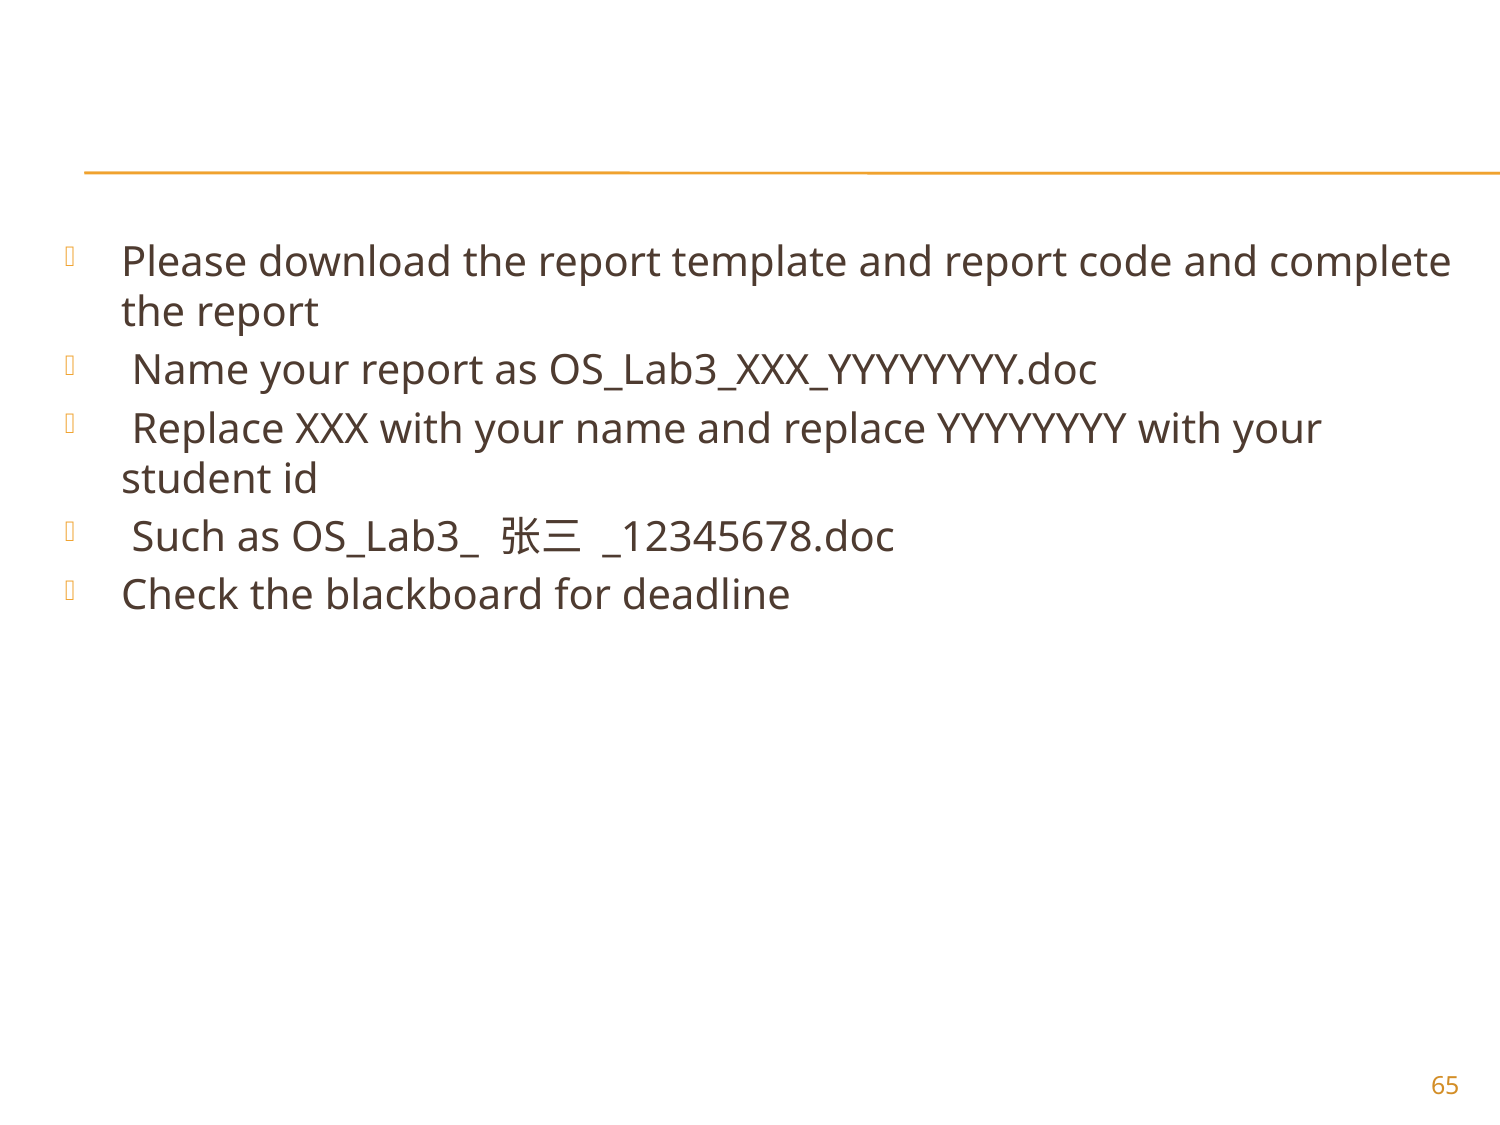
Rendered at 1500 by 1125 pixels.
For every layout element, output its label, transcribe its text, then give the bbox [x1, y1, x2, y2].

list Please download the report template and report code and complete the report Name your report as OS_Lab3_XXX_YYYYYYYY.doc Replace XXX with your name and replace YYYYYYYY with your student id Such as OS_Lab3_ 张三 _12345678.doc Check the blackboard for deadline [49, 227, 1475, 970]
slide_number 65 [1350, 1061, 1475, 1103]
